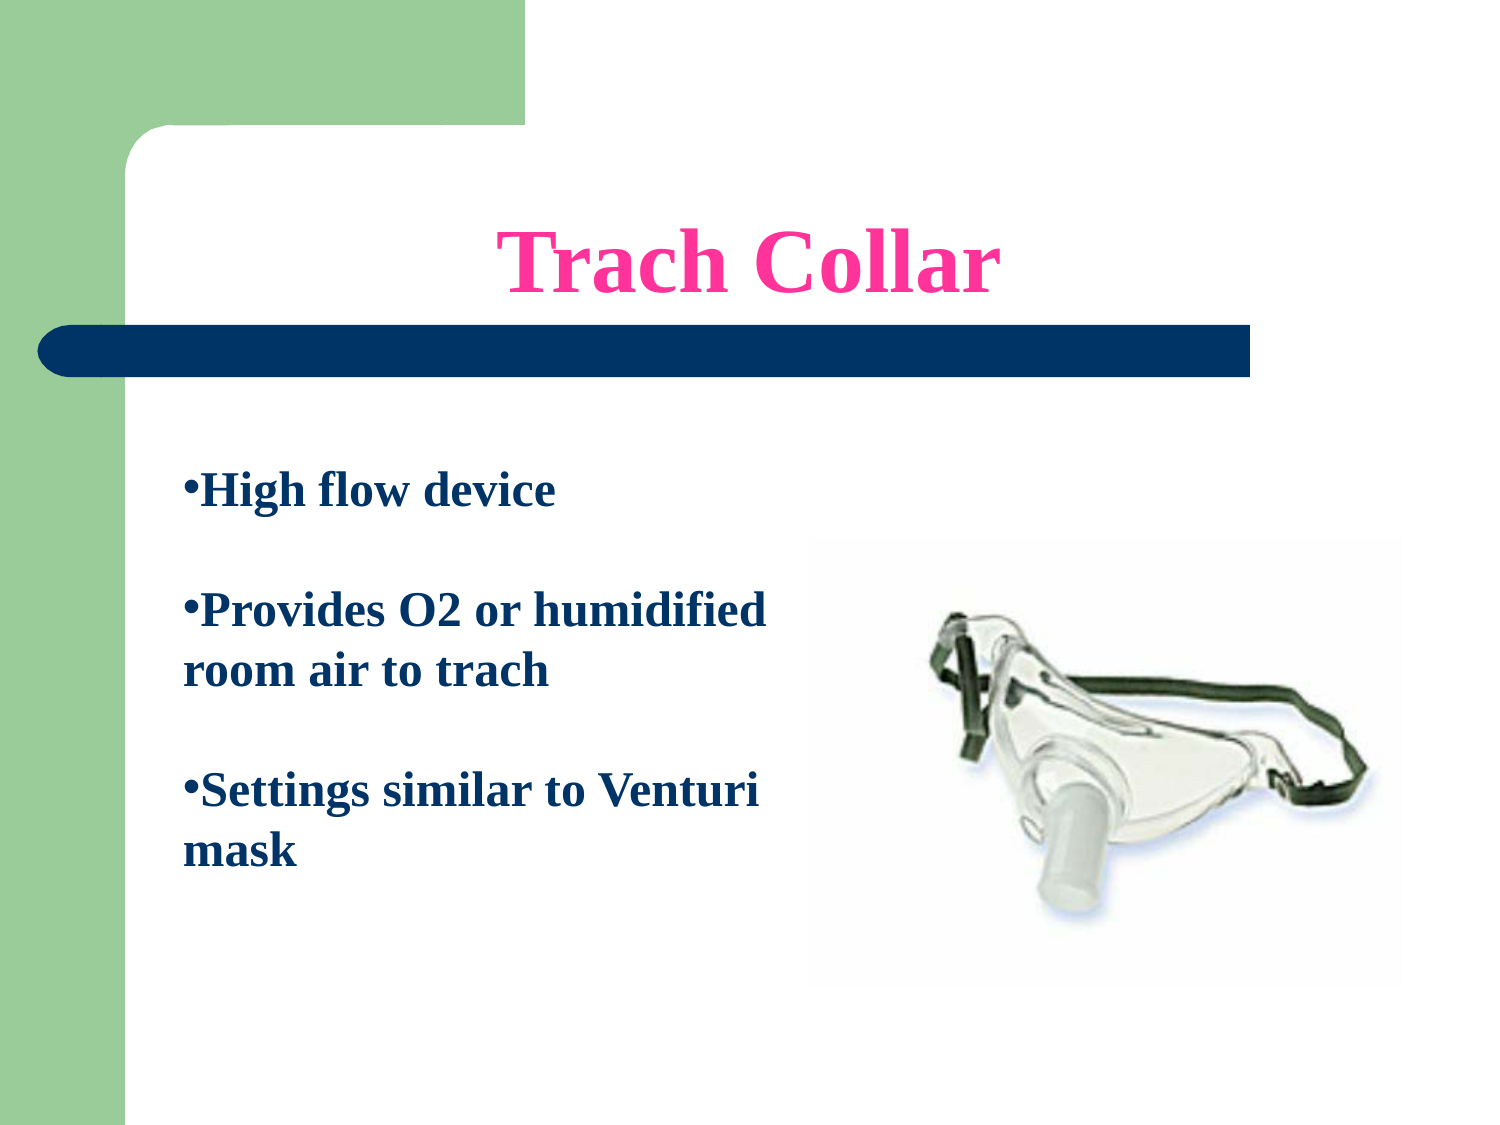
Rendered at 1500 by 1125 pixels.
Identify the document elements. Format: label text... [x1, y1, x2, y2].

title Trach Collar [149, 201, 1351, 296]
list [808, 538, 1405, 987]
list High flow device Provides O2 or humidified room air to trach Settings similar to Venturi mask [183, 456, 836, 1025]
